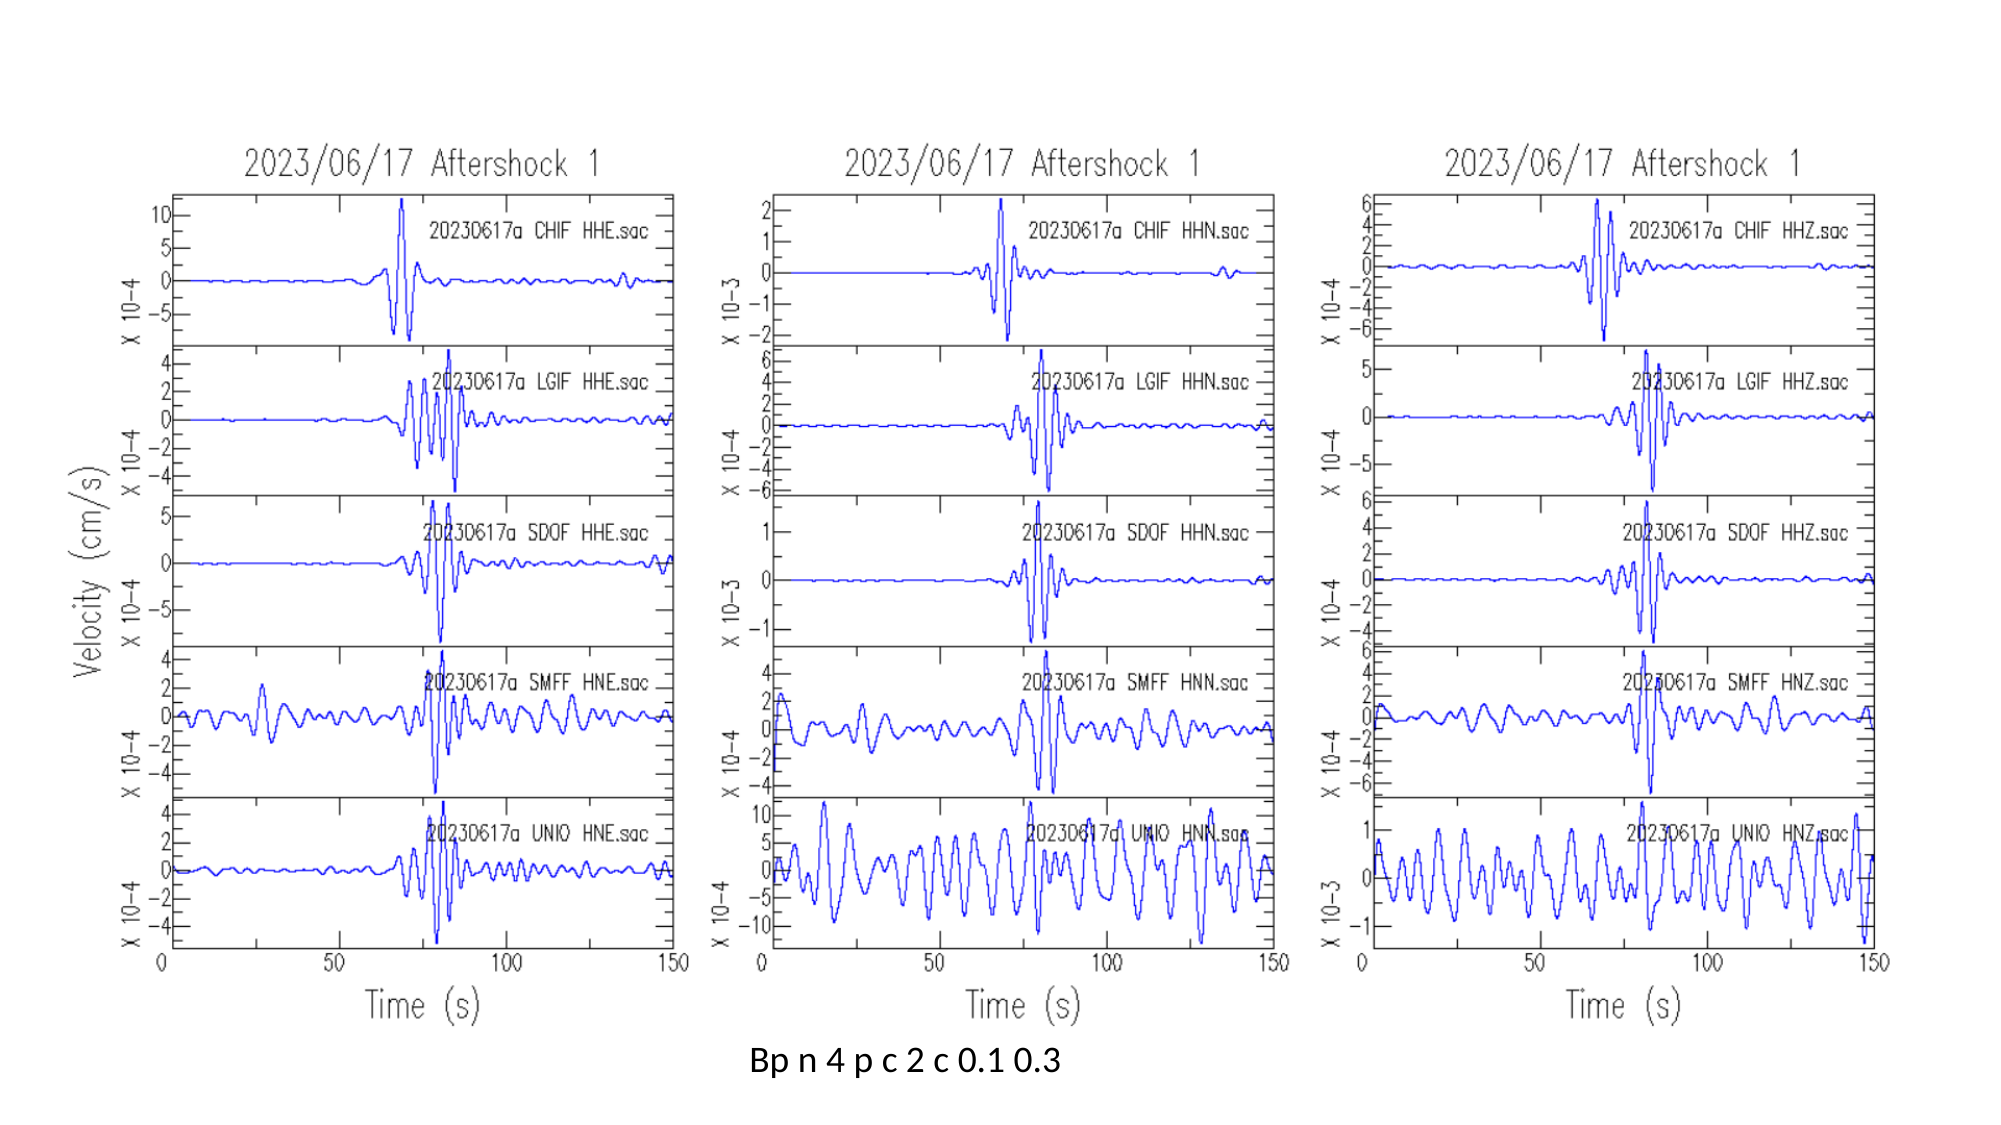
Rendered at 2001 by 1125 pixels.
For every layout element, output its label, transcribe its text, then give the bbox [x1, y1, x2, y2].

text_box Bp n 4 p c 2 c 0.1 0.3 [734, 1034, 1077, 1087]
picture [65, 126, 1904, 1034]
